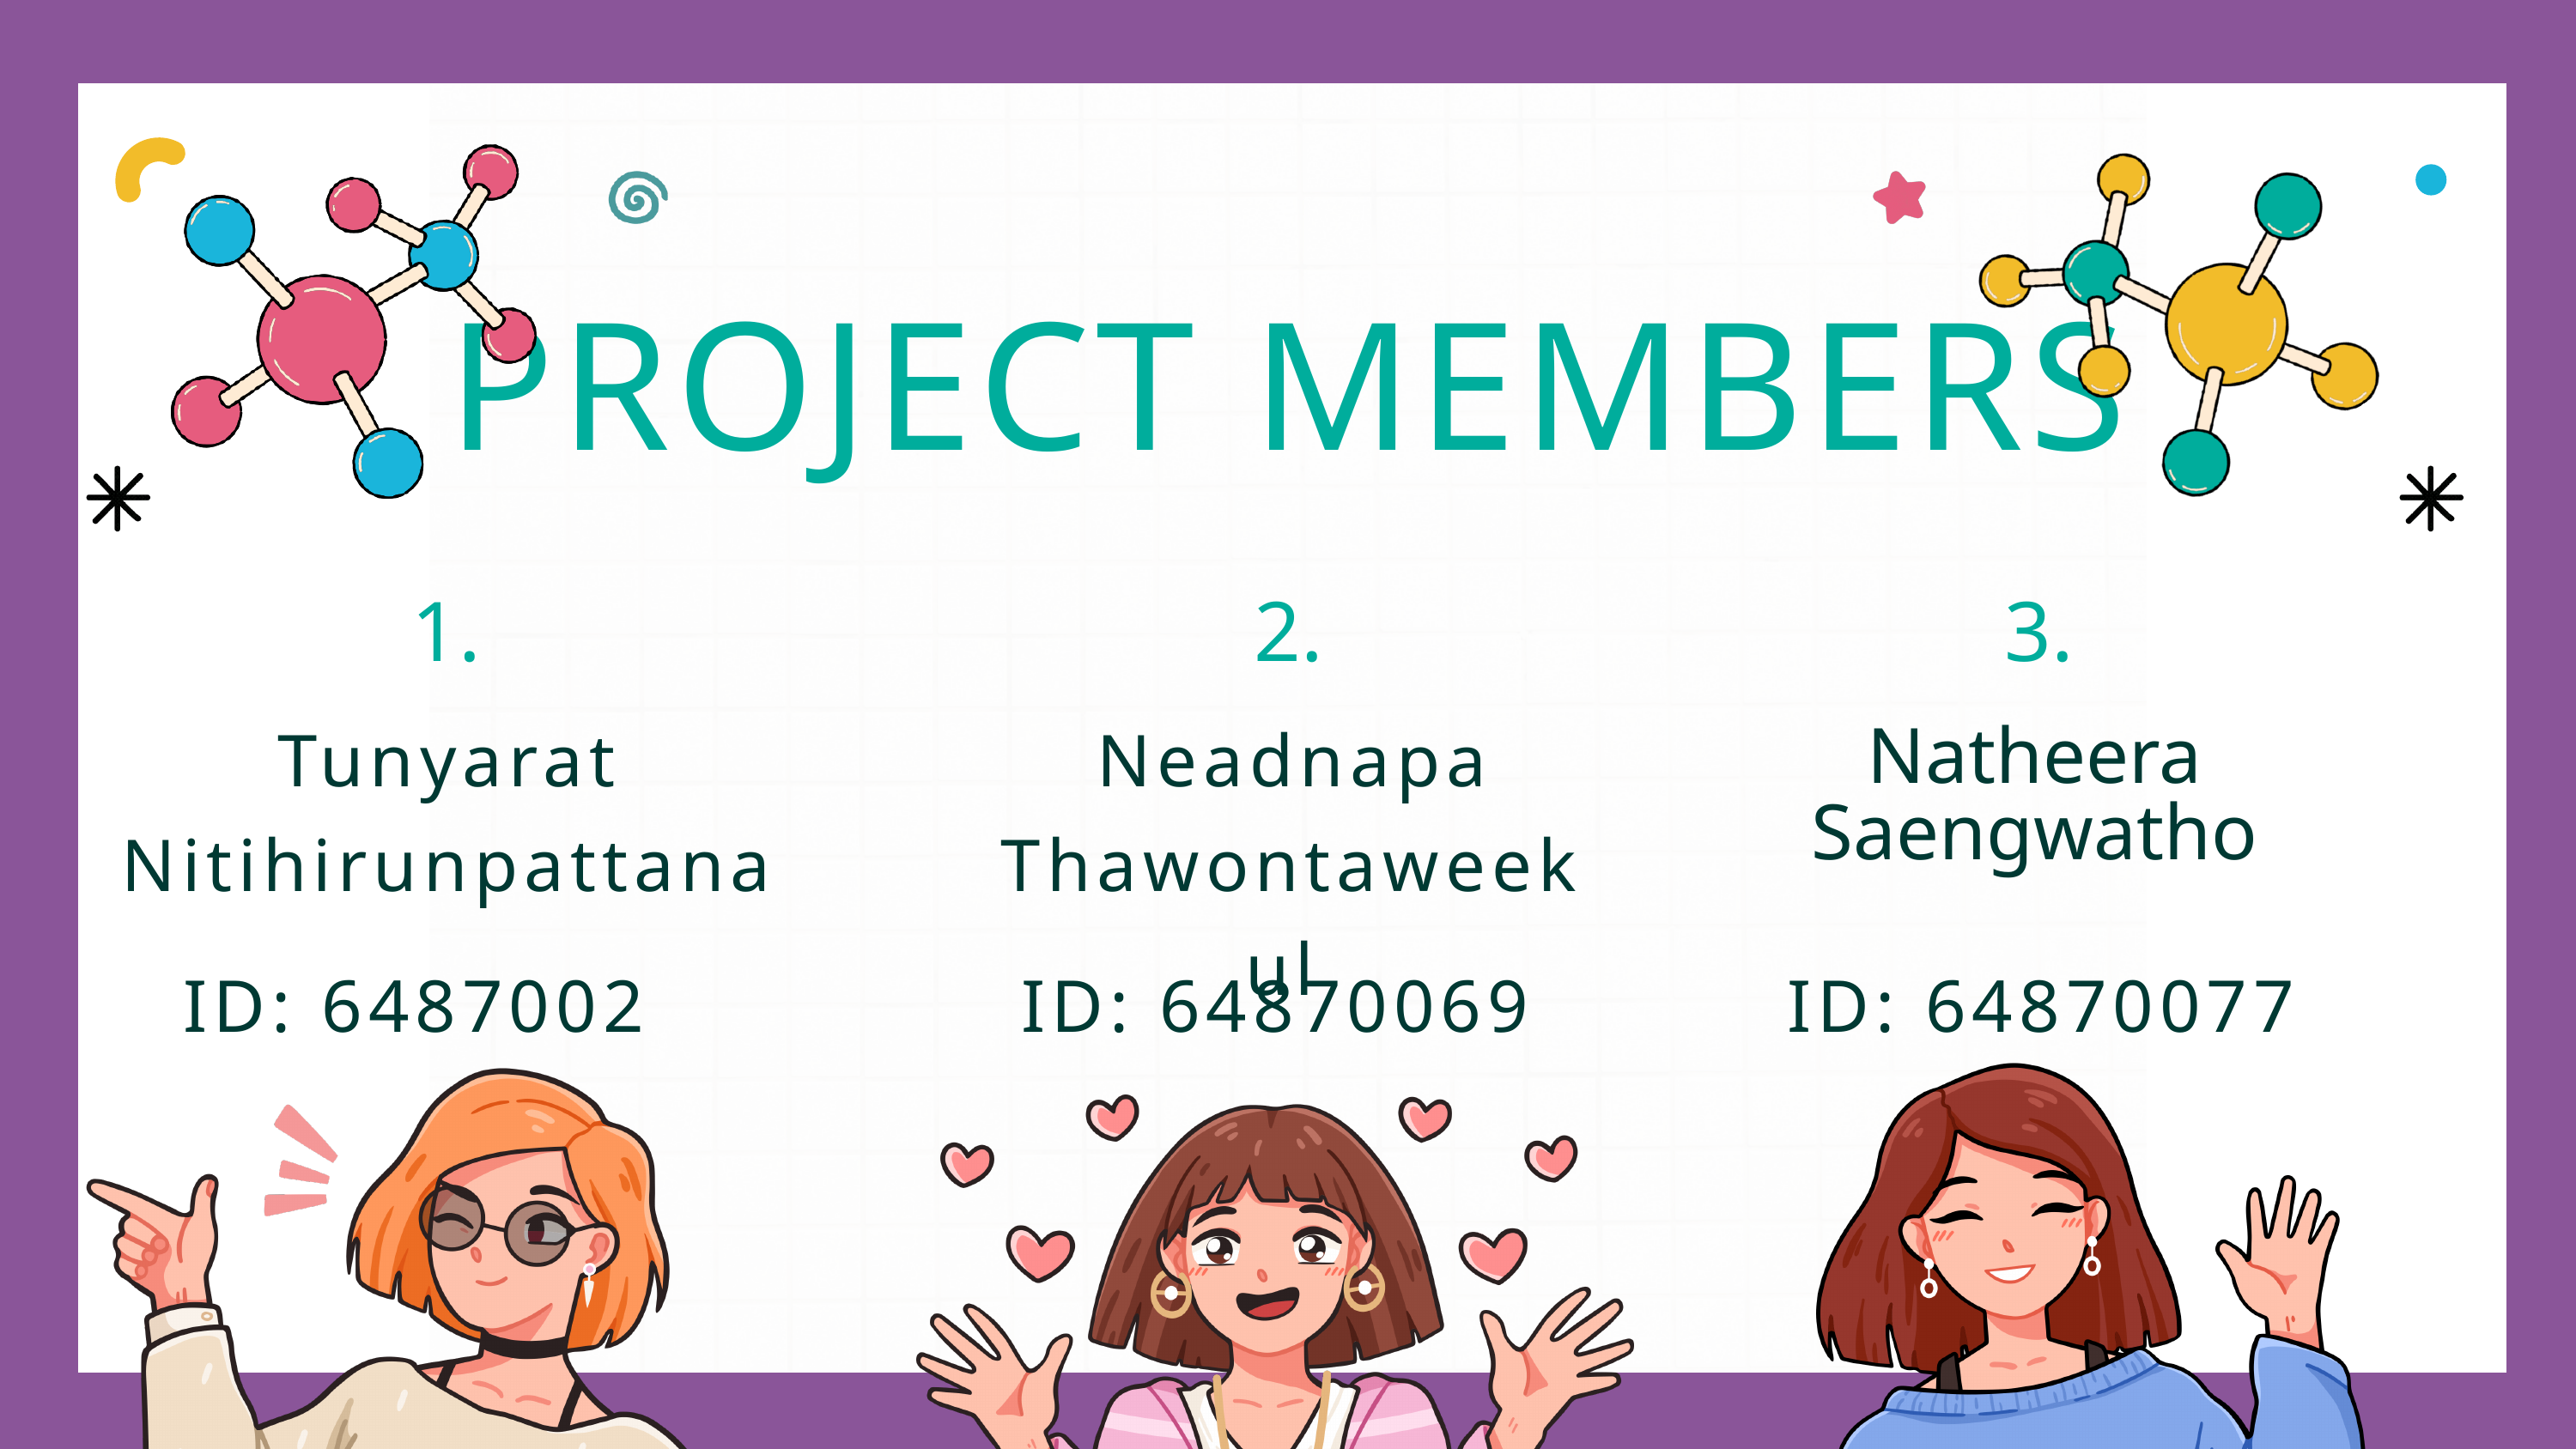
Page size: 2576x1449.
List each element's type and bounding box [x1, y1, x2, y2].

text_box [2415, 164, 2447, 196]
picture [1814, 1059, 2366, 1449]
picture [85, 464, 152, 532]
picture [85, 1066, 740, 1449]
picture [171, 144, 537, 499]
picture [2021, 140, 2369, 476]
picture [915, 1094, 1635, 1449]
picture [601, 169, 668, 229]
text_box [0, 0, 2576, 1449]
text_box [103, 142, 186, 186]
picture [1872, 169, 1929, 223]
picture [2397, 464, 2464, 532]
